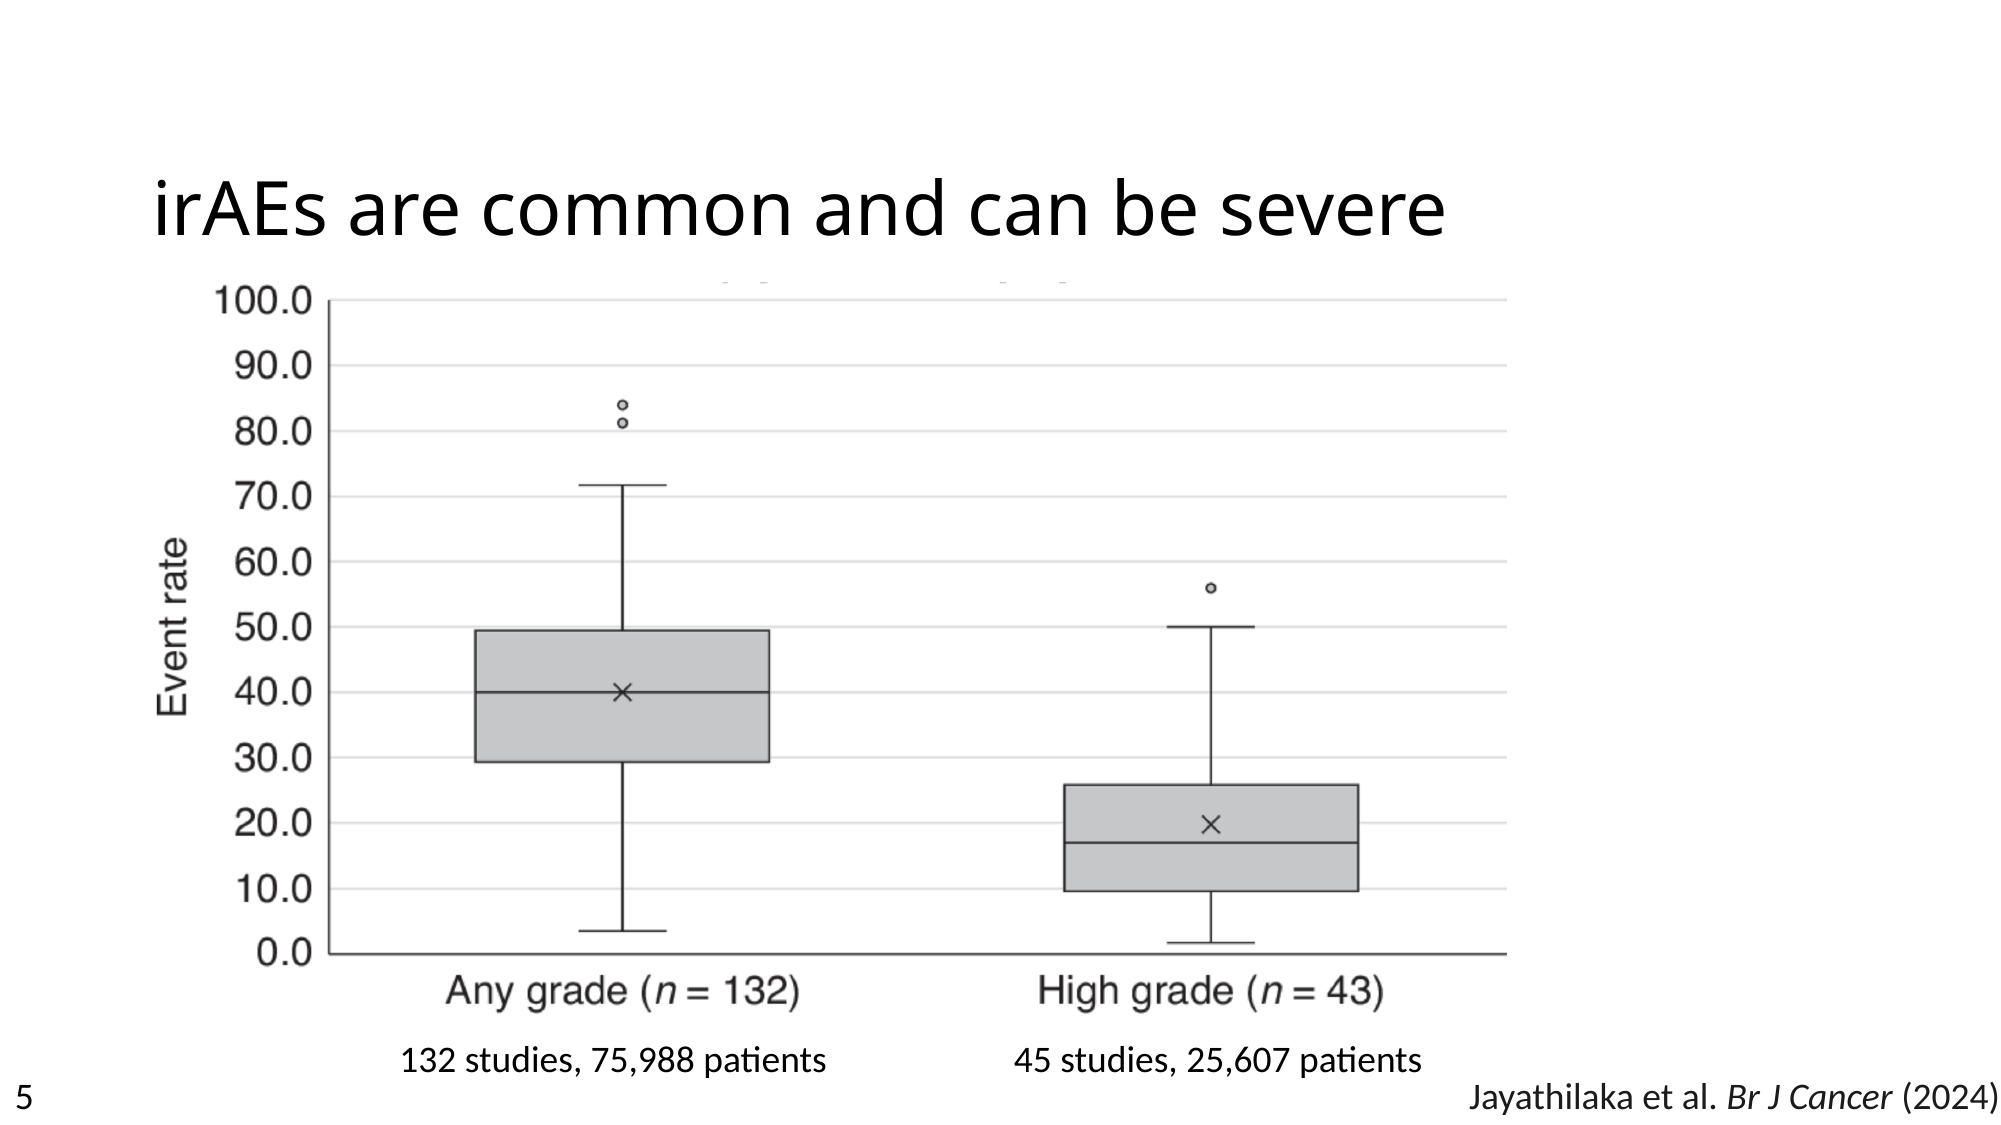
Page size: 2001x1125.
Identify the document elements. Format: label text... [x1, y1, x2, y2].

text_box Jayathilaka et al. Br J Cancer (2024) [1454, 1064, 2000, 1125]
text_box 45 studies, 25,607 patients [999, 1028, 1438, 1088]
picture [146, 282, 1544, 1028]
text_box 5 [0, 1064, 108, 1125]
text_box 132 studies, 75,988 patients [384, 1028, 842, 1088]
title irAEs are common and can be severe [137, 97, 1657, 325]
